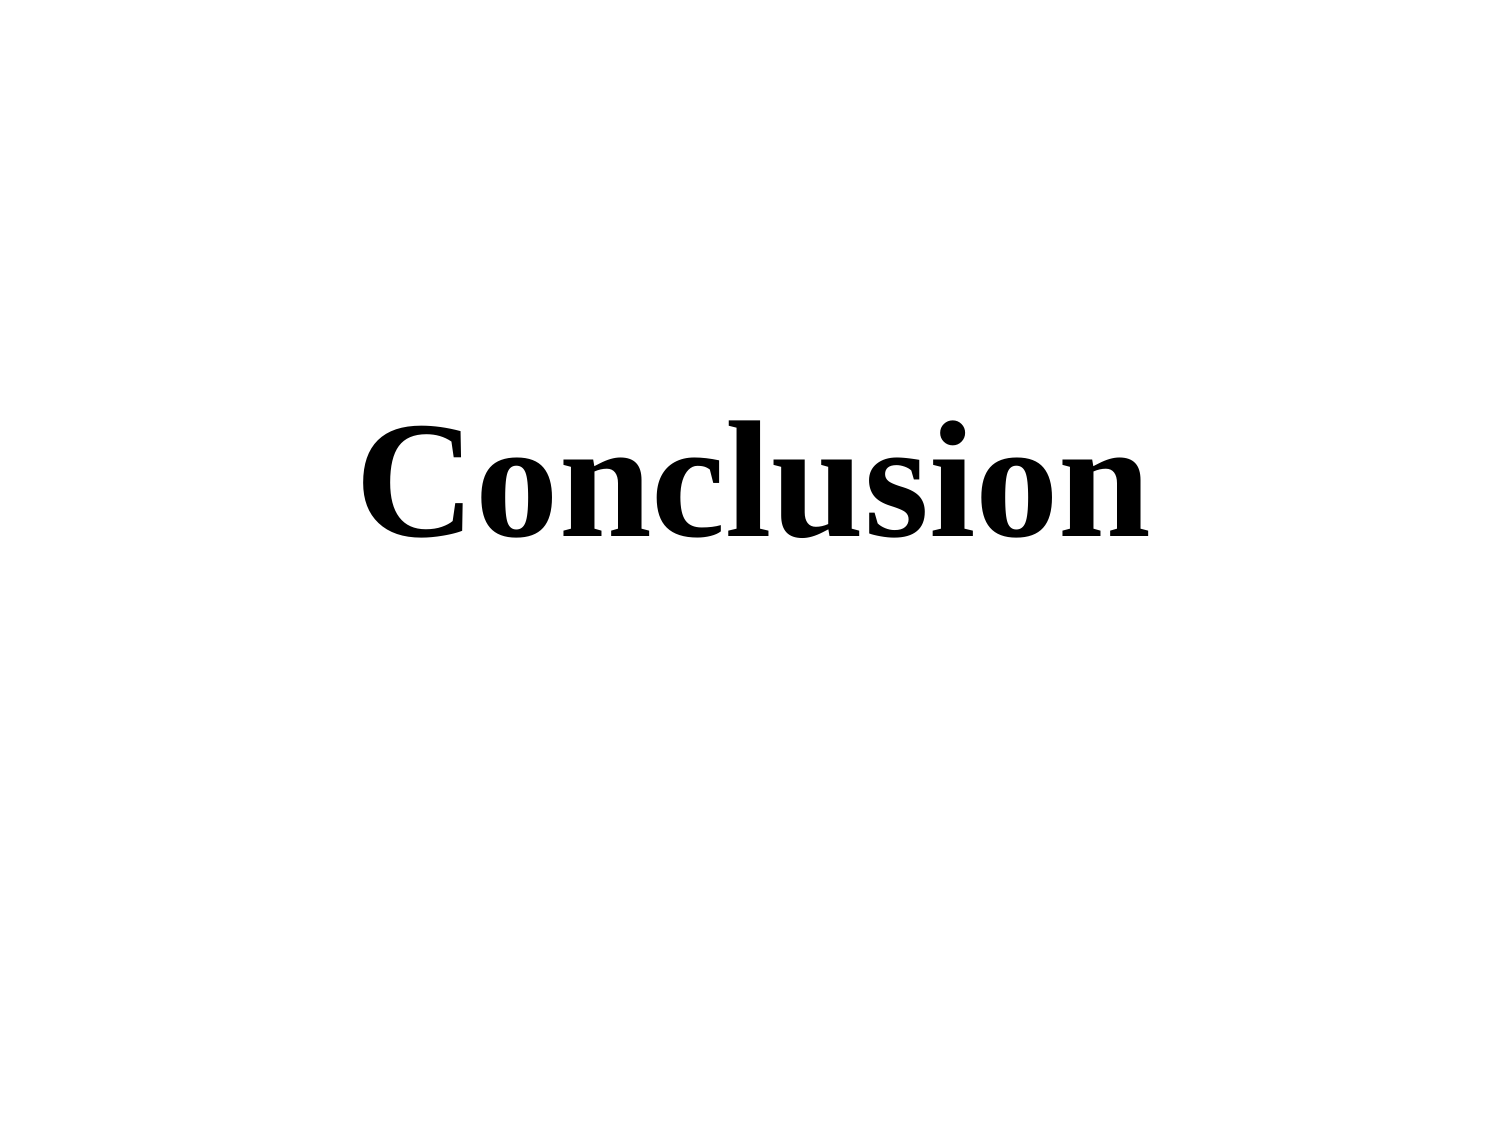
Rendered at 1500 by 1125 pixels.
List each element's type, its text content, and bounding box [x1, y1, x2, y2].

title Conclusion [79, 376, 1430, 564]
